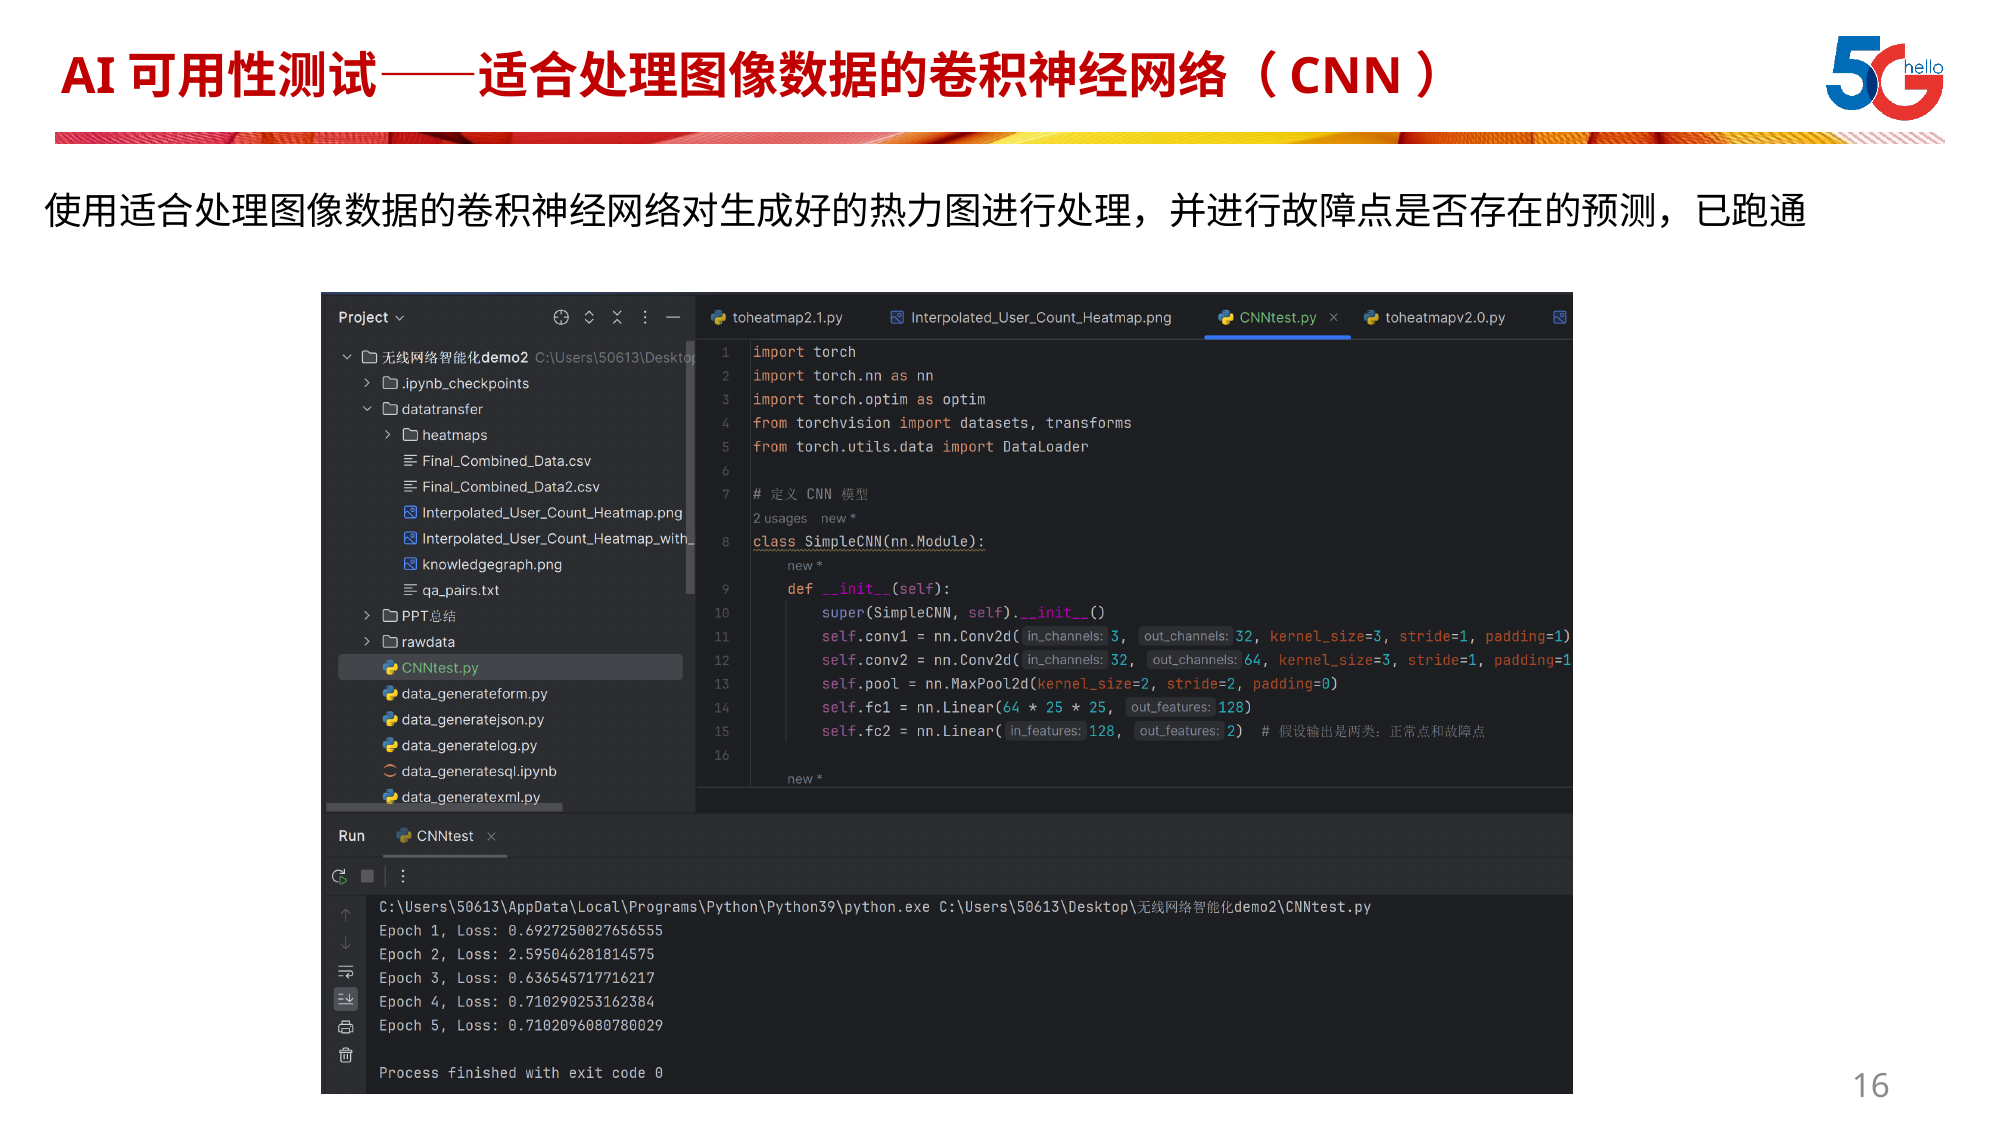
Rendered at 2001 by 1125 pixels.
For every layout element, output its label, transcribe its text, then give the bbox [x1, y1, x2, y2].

picture [321, 292, 1573, 1094]
text_box AI可用性测试——适合处理图像数据的卷积神经网络（CNN） [46, 23, 1614, 132]
text_box 使用适合处理图像数据的卷积神经网络对生成好的热力图进行处理，并进行故障点是否存在的预测，已跑通 [29, 179, 1971, 240]
picture [55, 2, 1992, 147]
